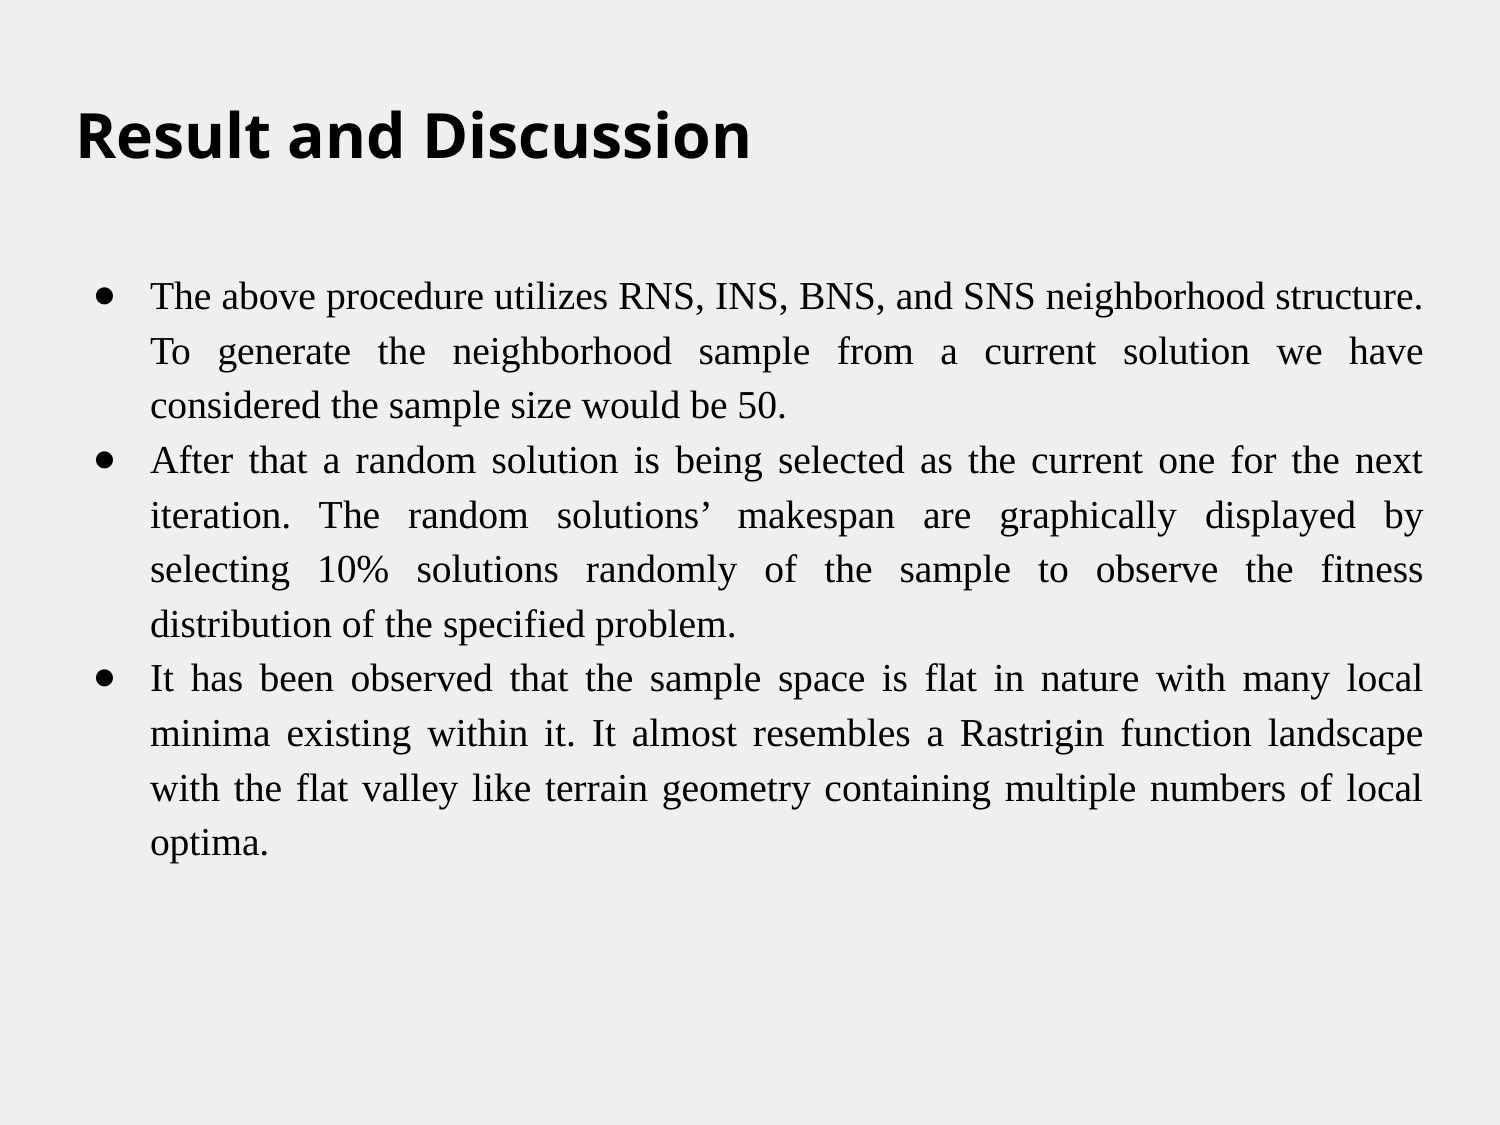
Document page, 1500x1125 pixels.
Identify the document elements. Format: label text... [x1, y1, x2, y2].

list The above procedure utilizes RNS, INS, BNS, and SNS neighborhood structure. To generate the neighborhood sample from a current solution we have considered the sample size would be 50. After that a random solution is being selected as the current one for the next iteration. The random solutions’ makespan are graphically displayed by selecting 10% solutions randomly of the sample to observe the fitness distribution of the specified problem. It has been observed that the sample space is flat in nature with many local minima existing within it. It almost resembles a Rastrigin function landscape with the flat valley like terrain geometry containing multiple numbers of local optima. [75, 263, 1425, 916]
title Result and Discussion [75, 44, 1425, 233]
